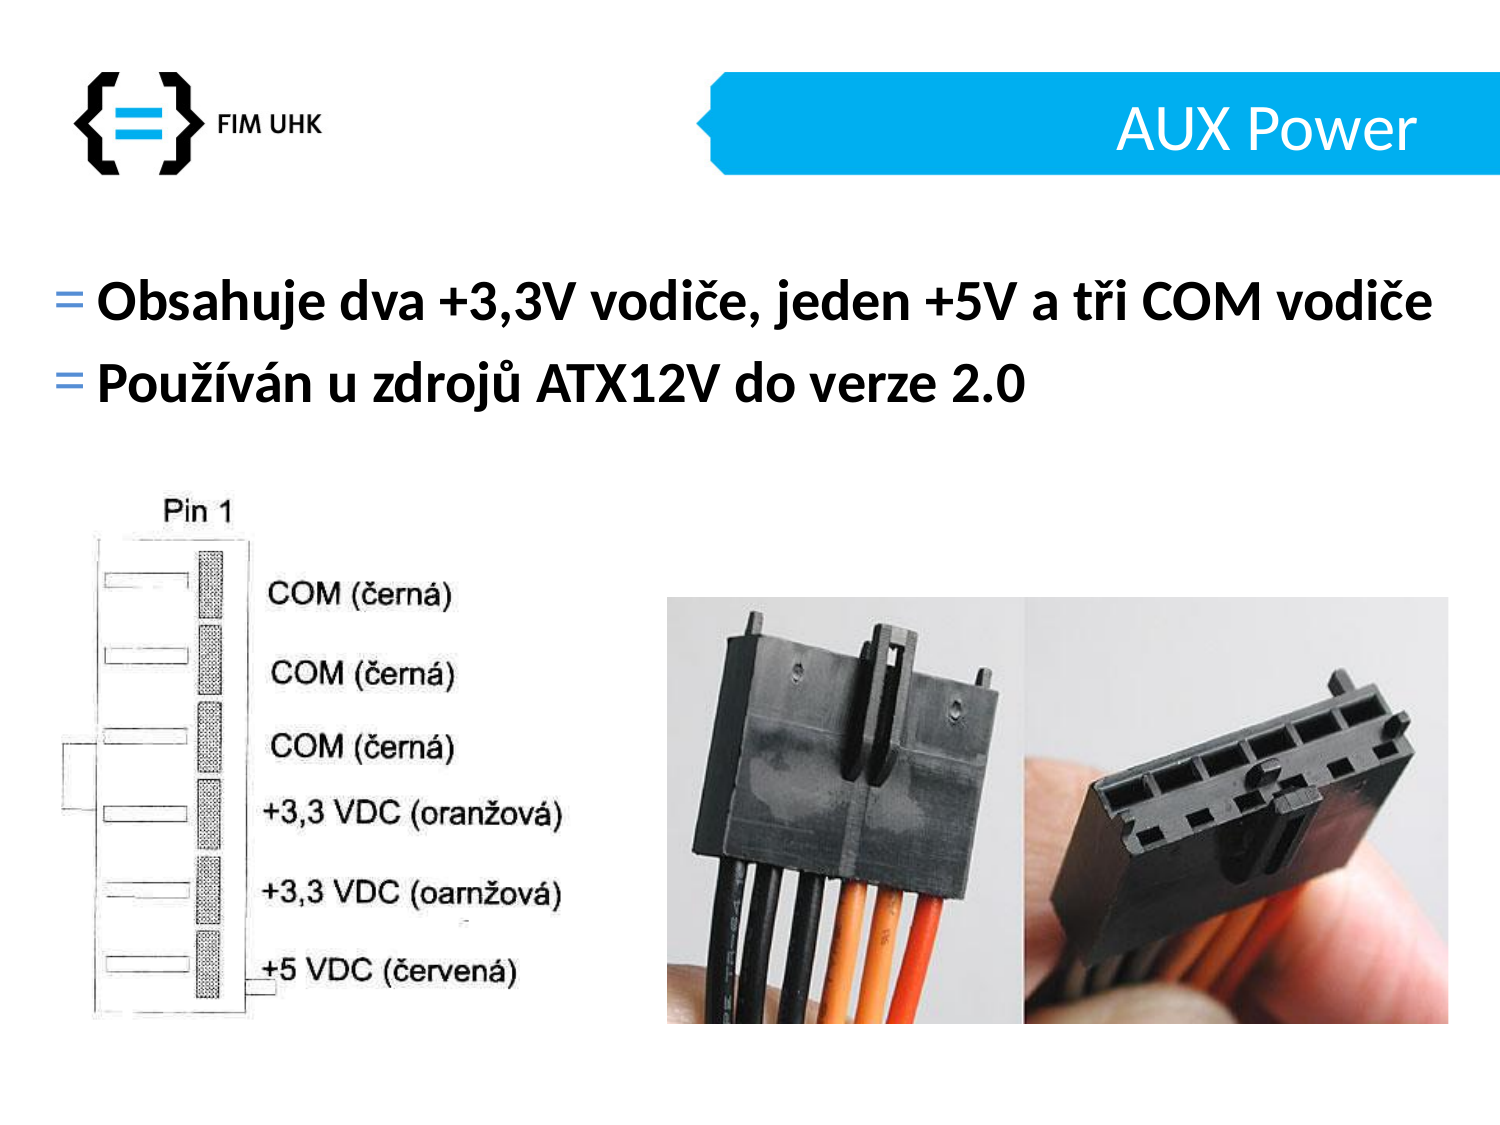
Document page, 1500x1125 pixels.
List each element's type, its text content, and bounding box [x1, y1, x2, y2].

title AUX Power [766, 78, 1434, 169]
list Obsahuje dva +3,3V vodiče, jeden +5V a tři COM vodiče Používán u zdrojů ATX12V do verze 2.0 [53, 262, 1447, 1071]
picture [0, 0, 1500, 1125]
